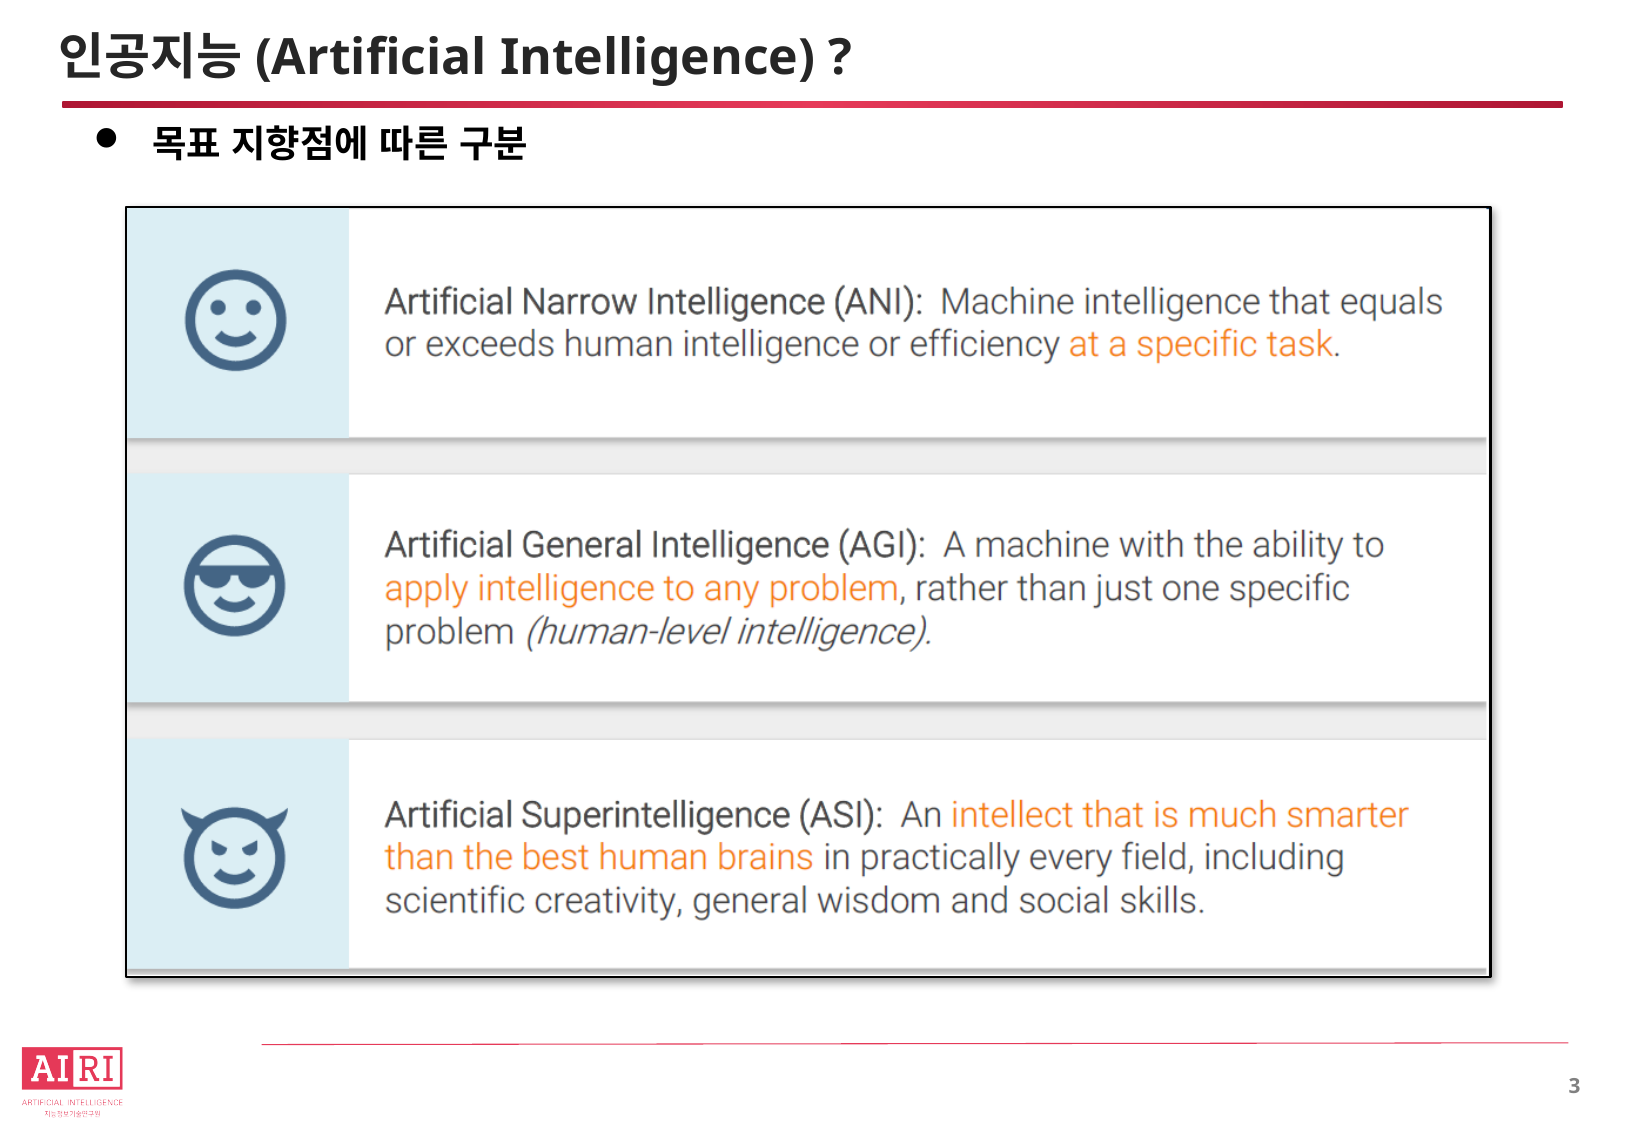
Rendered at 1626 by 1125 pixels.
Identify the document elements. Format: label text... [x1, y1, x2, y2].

title 인공지능(Artificial Intelligence) ? [59, 7, 1002, 102]
list 목표 지향점에 따른 구분 [60, 101, 1562, 356]
picture [127, 207, 1490, 977]
picture [21, 1046, 123, 1118]
